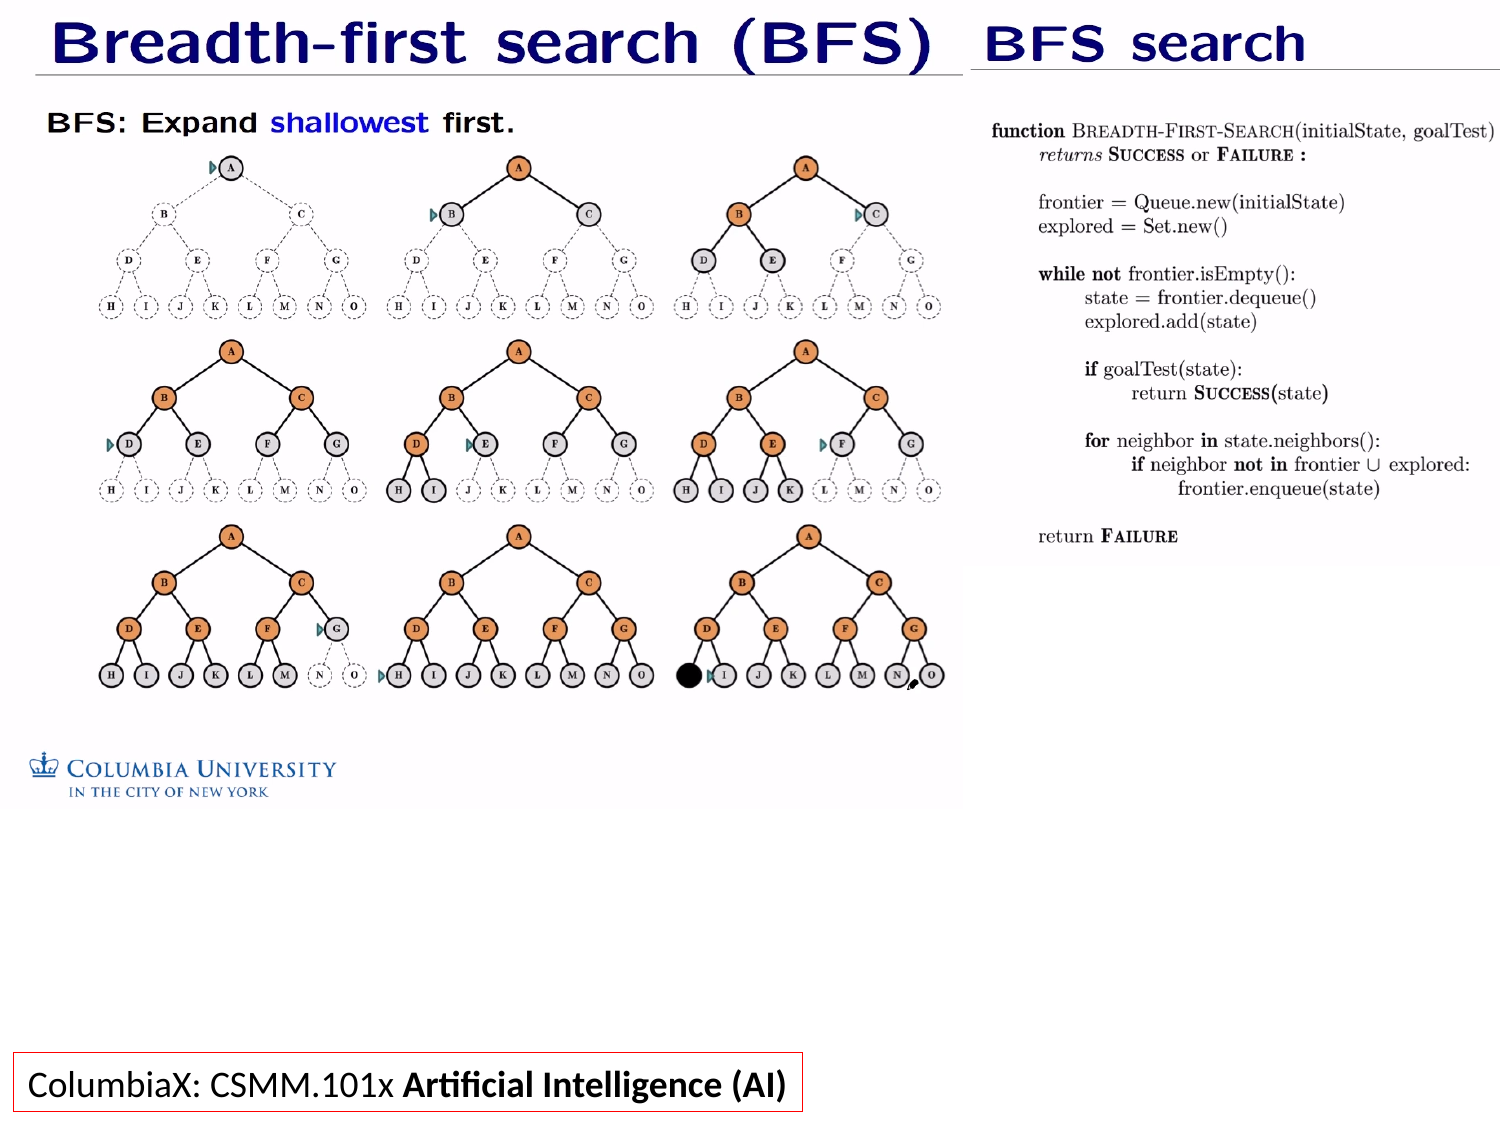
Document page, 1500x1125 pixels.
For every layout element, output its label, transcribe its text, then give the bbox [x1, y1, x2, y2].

text_box ColumbiaX: CSMM.101x Artificial Intelligence (AI) [13, 1052, 803, 1112]
picture [0, 0, 1500, 809]
